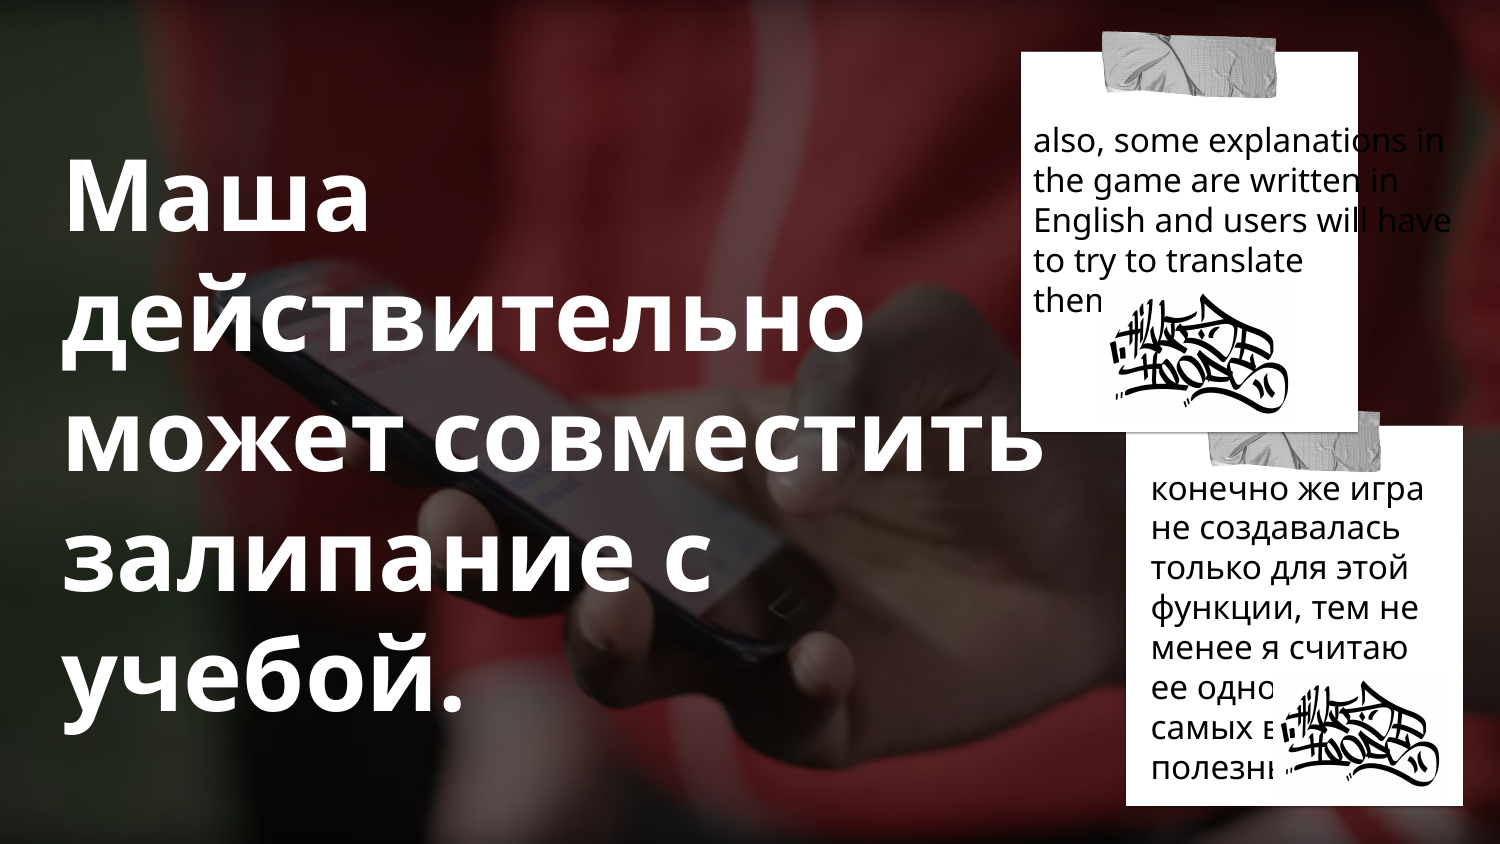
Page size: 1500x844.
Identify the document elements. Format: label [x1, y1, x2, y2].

text_box [1007, 30, 1371, 447]
picture [0, 0, 1500, 844]
text_box [1112, 403, 1476, 821]
